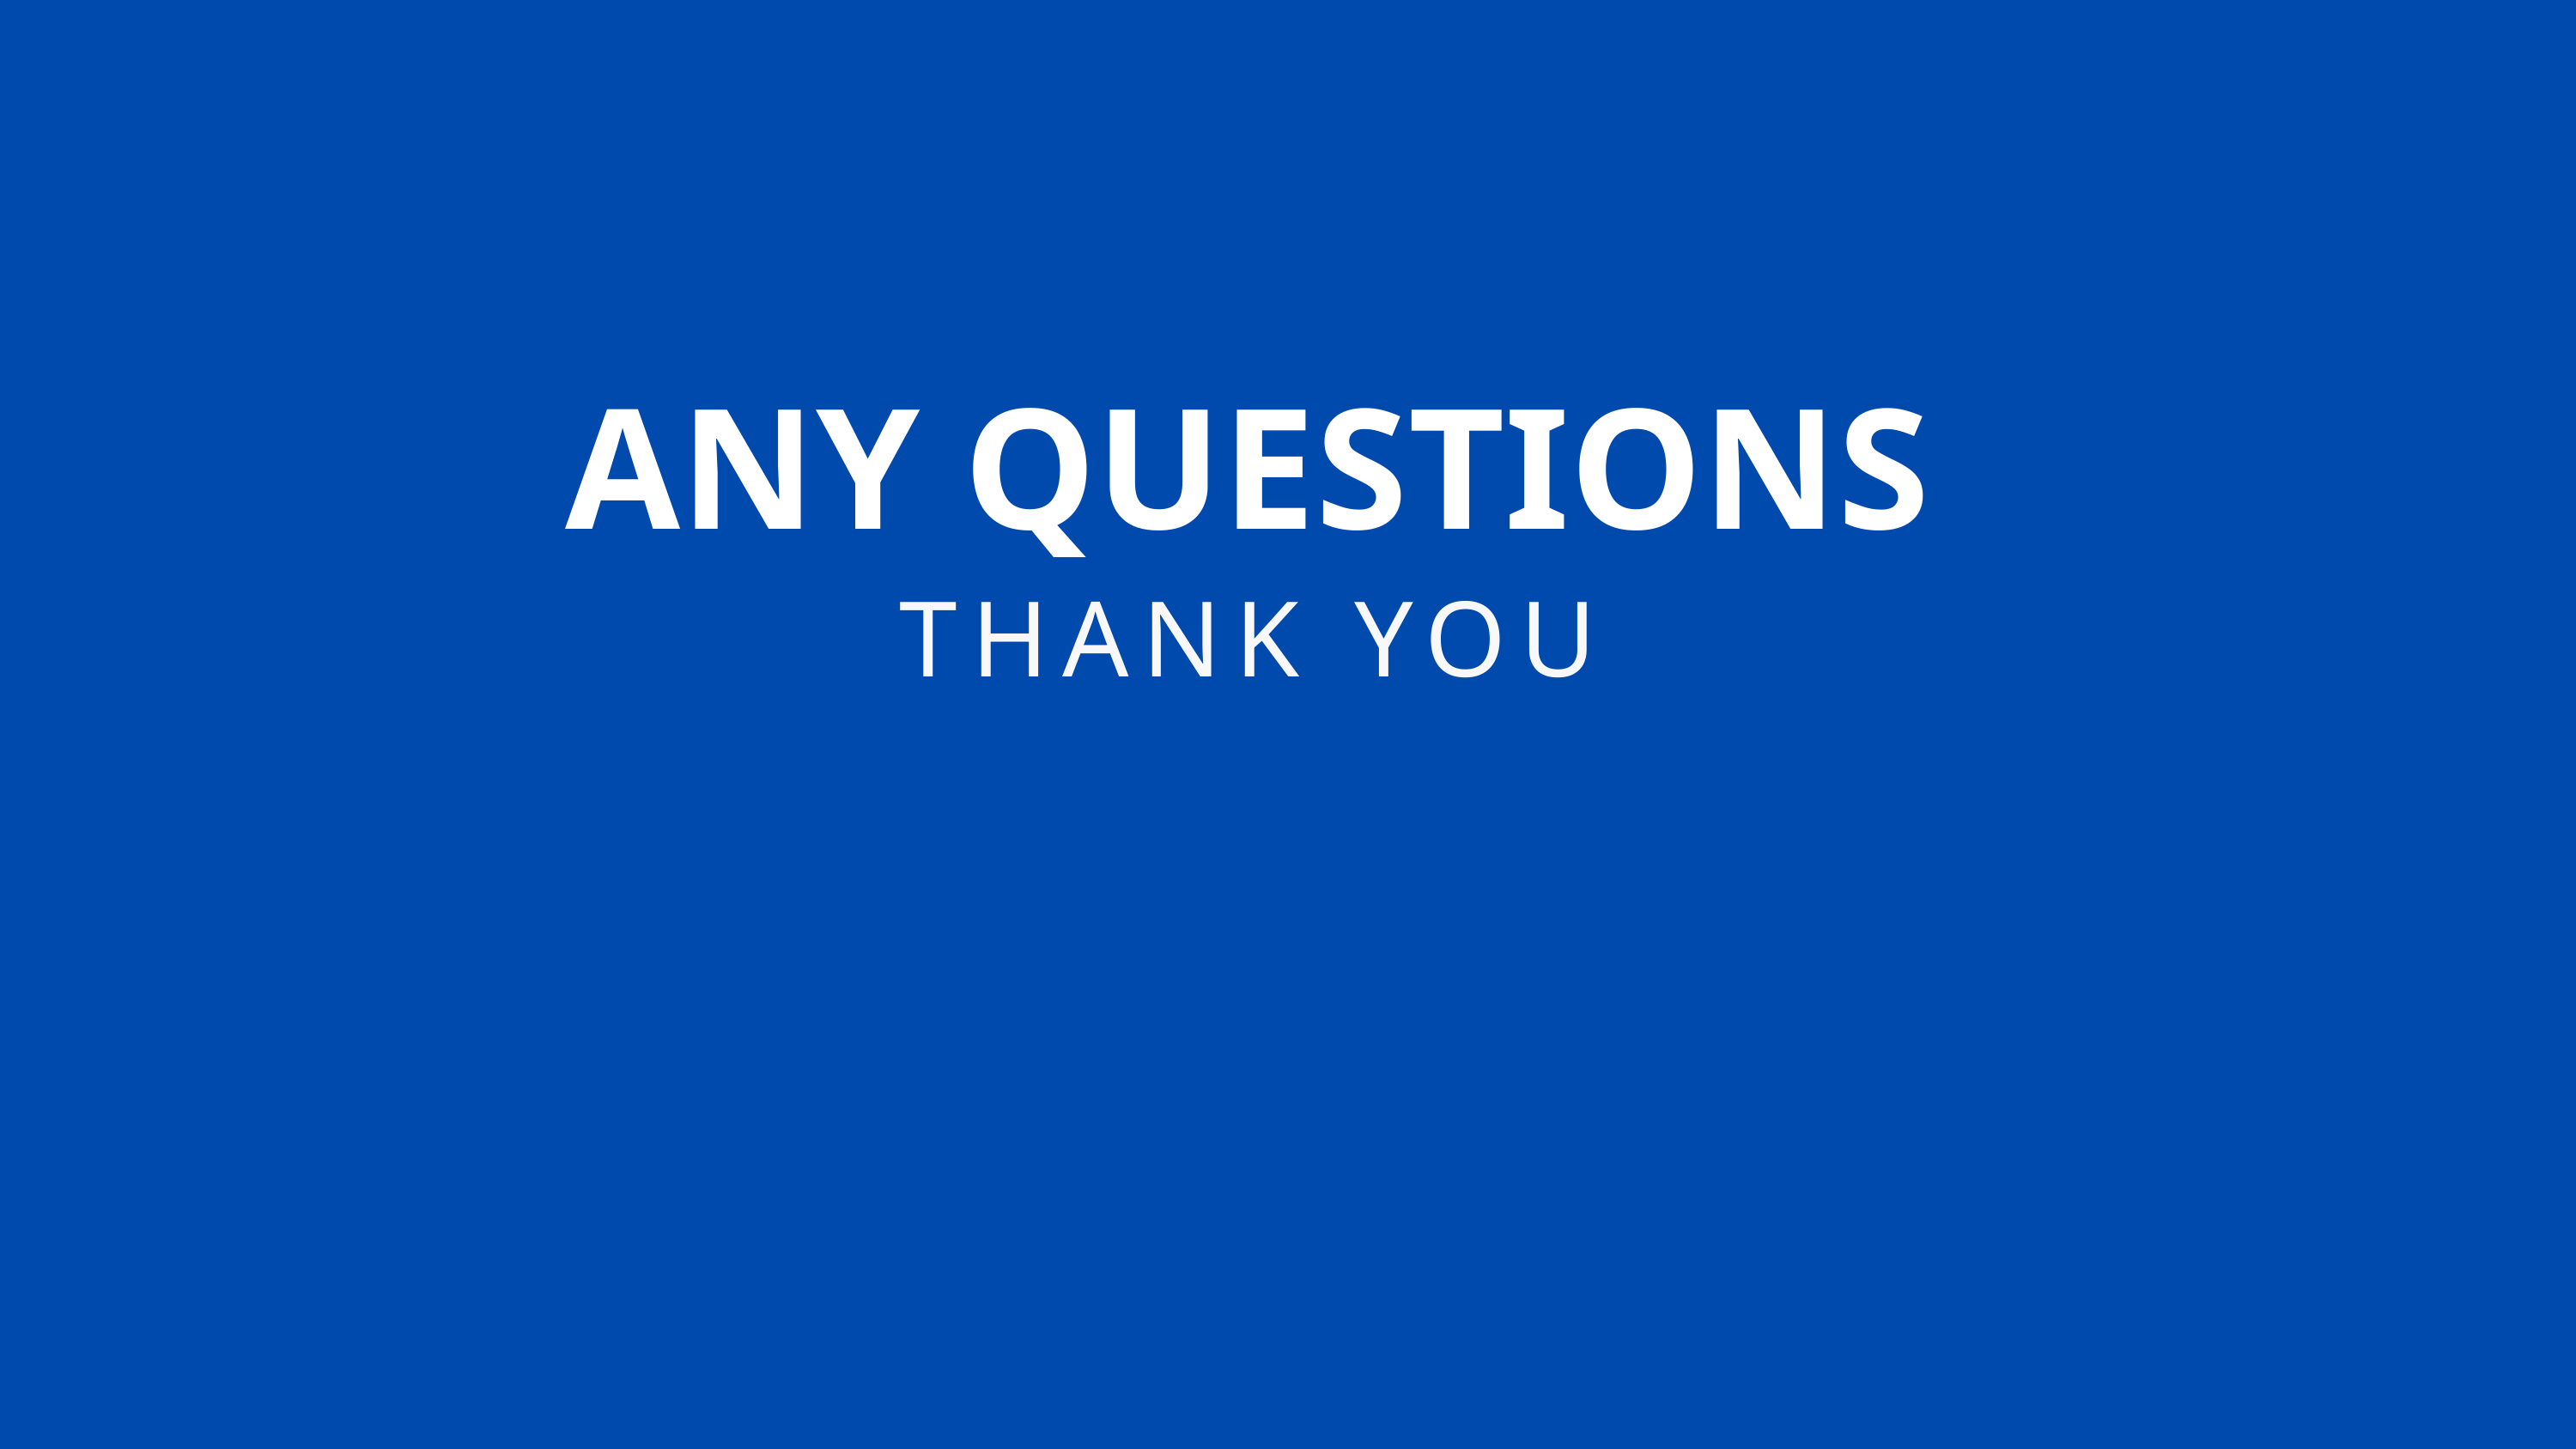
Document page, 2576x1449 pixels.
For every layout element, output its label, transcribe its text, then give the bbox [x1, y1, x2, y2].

text_box ANY QUESTIONS [519, 394, 1977, 563]
text_box THANK YOU [732, 594, 1765, 698]
